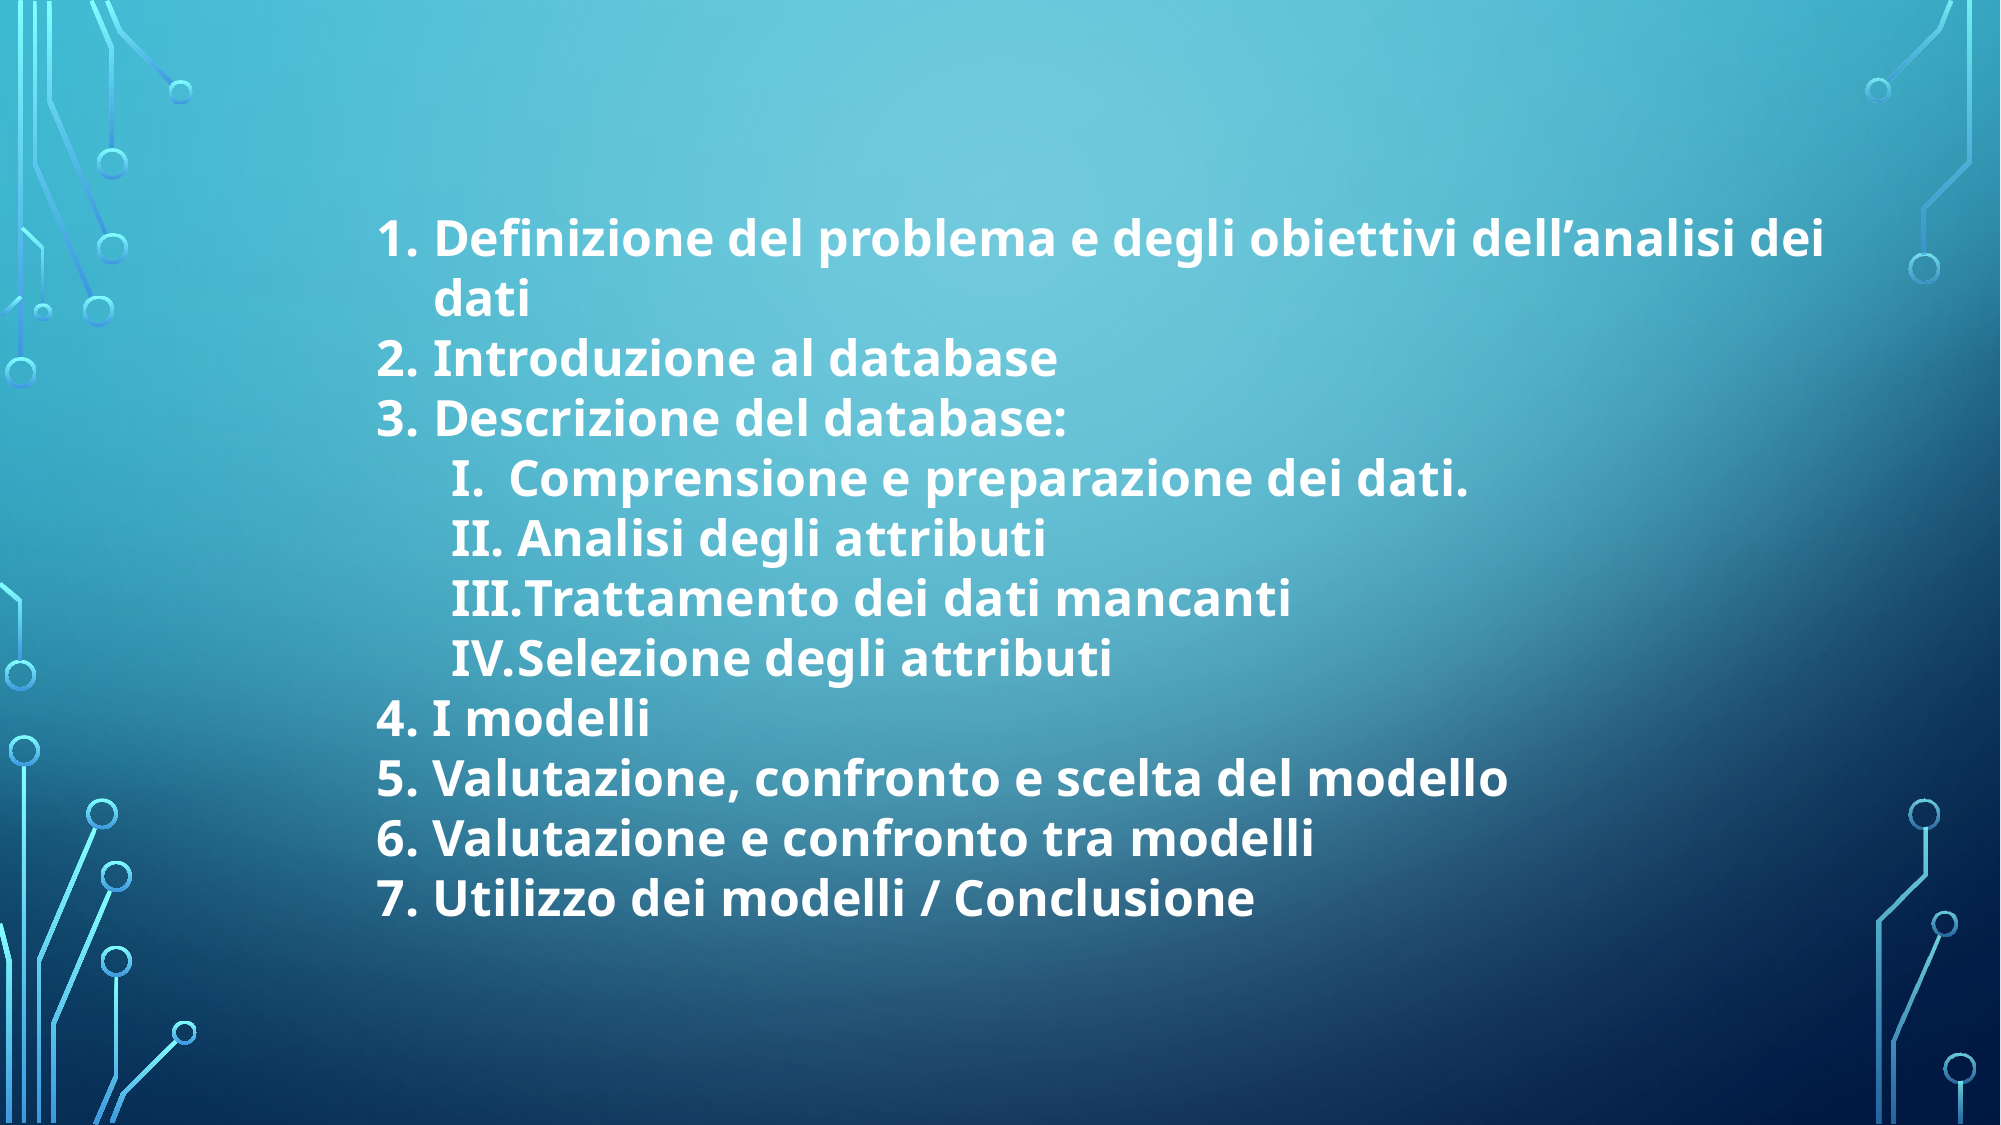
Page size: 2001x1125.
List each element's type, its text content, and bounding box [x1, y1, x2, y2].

text_box Definizione del problema e degli obiettivi dell’analisi dei dati Introduzione al database Descrizione del database: Comprensione e preparazione dei dati. Analisi degli attributi Trattamento dei dati mancanti Selezione degli attributi 4. I modelli 5. Valutazione, confronto e scelta del modello 6. Valutazione e confronto tra modelli 7. Utilizzo dei modelli / Conclusione [362, 198, 1918, 979]
